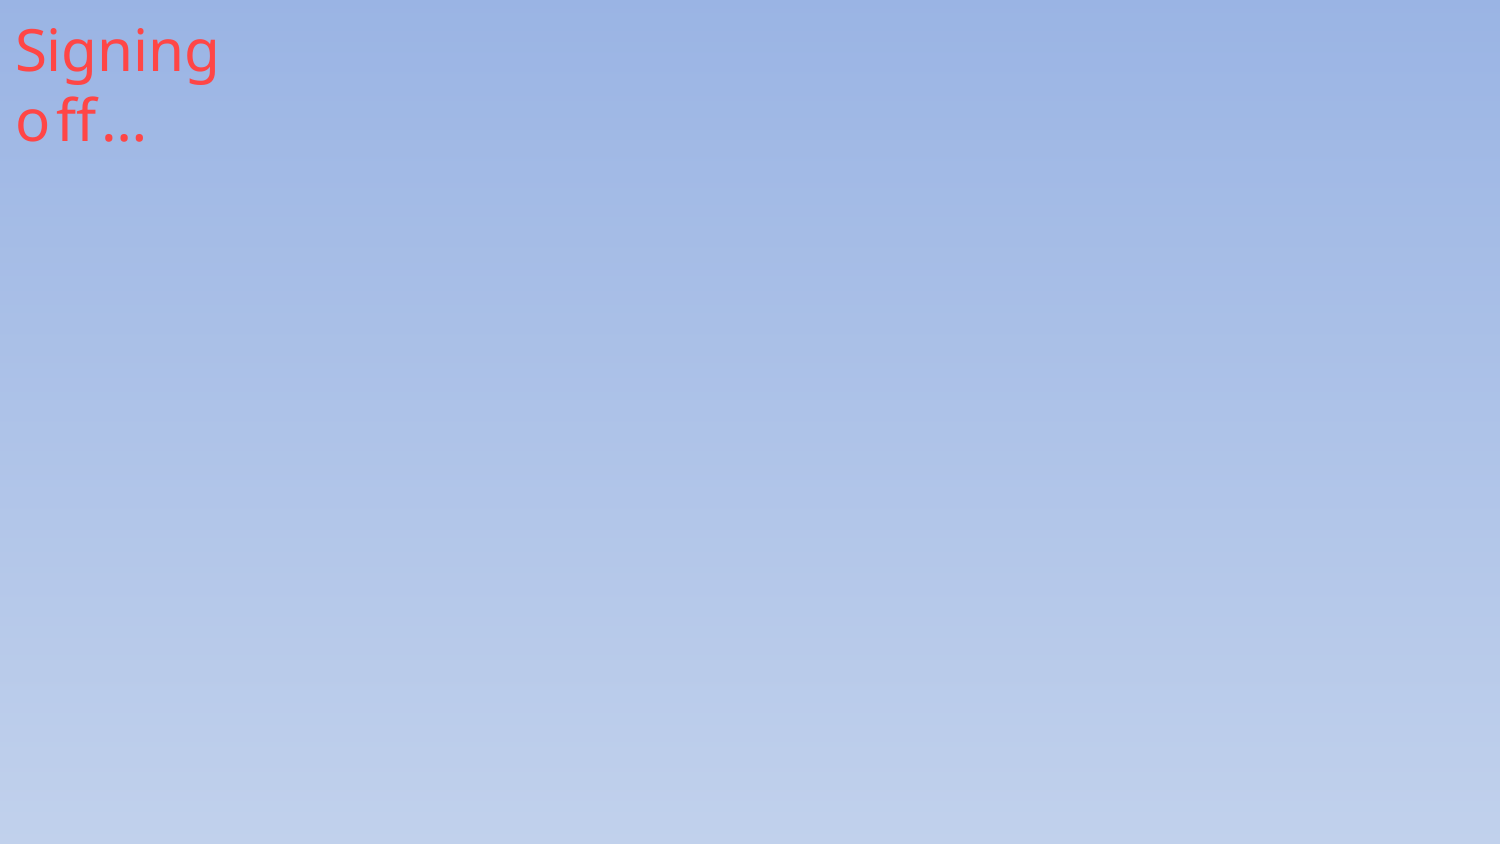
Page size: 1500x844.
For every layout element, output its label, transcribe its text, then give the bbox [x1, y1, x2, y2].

title Signing off… [12, 11, 352, 155]
